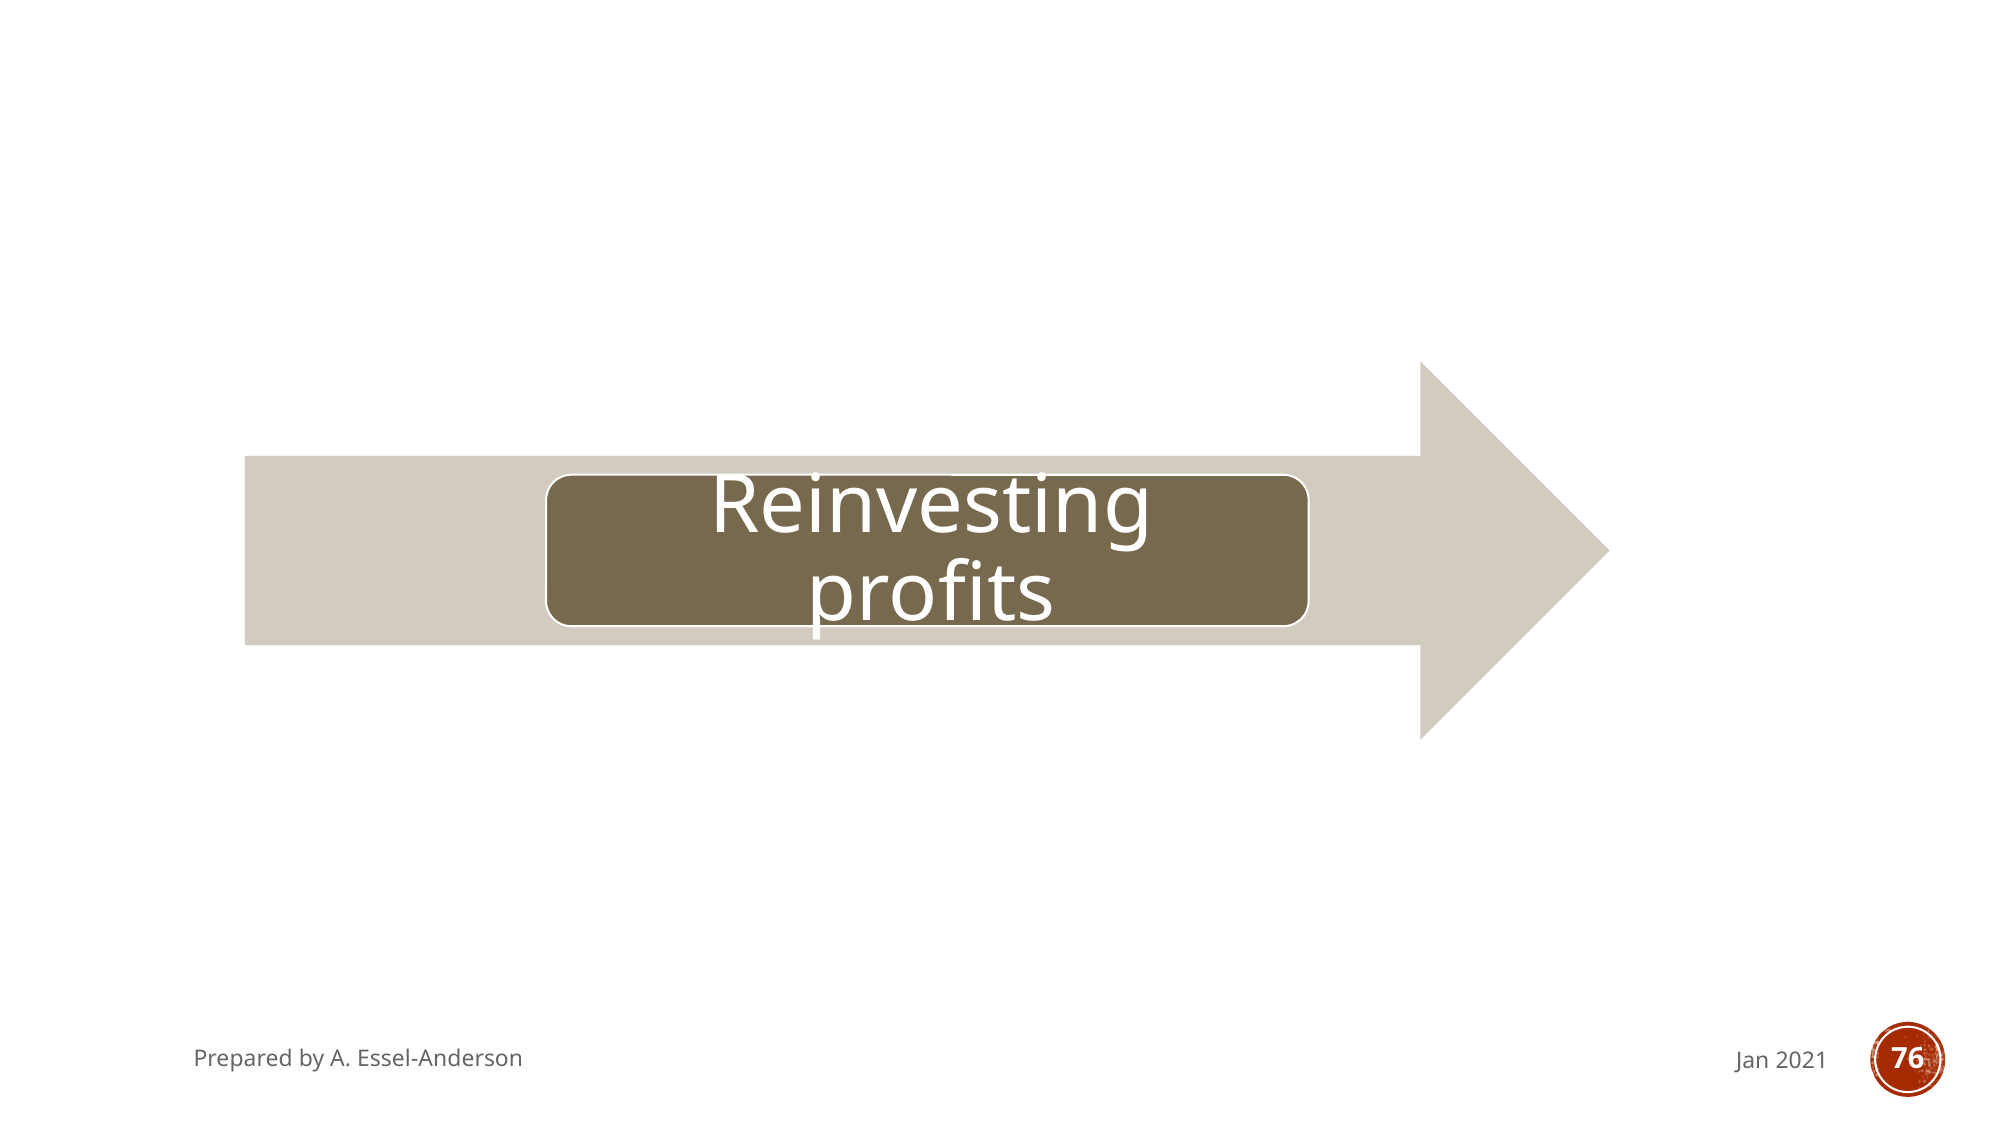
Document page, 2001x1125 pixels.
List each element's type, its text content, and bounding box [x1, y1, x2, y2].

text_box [129, 361, 1729, 740]
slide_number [1306, 1028, 1844, 1089]
slide_number 76 [1855, 1028, 1961, 1089]
footer Prepared by A. Essel-Anderson [178, 1028, 1217, 1089]
